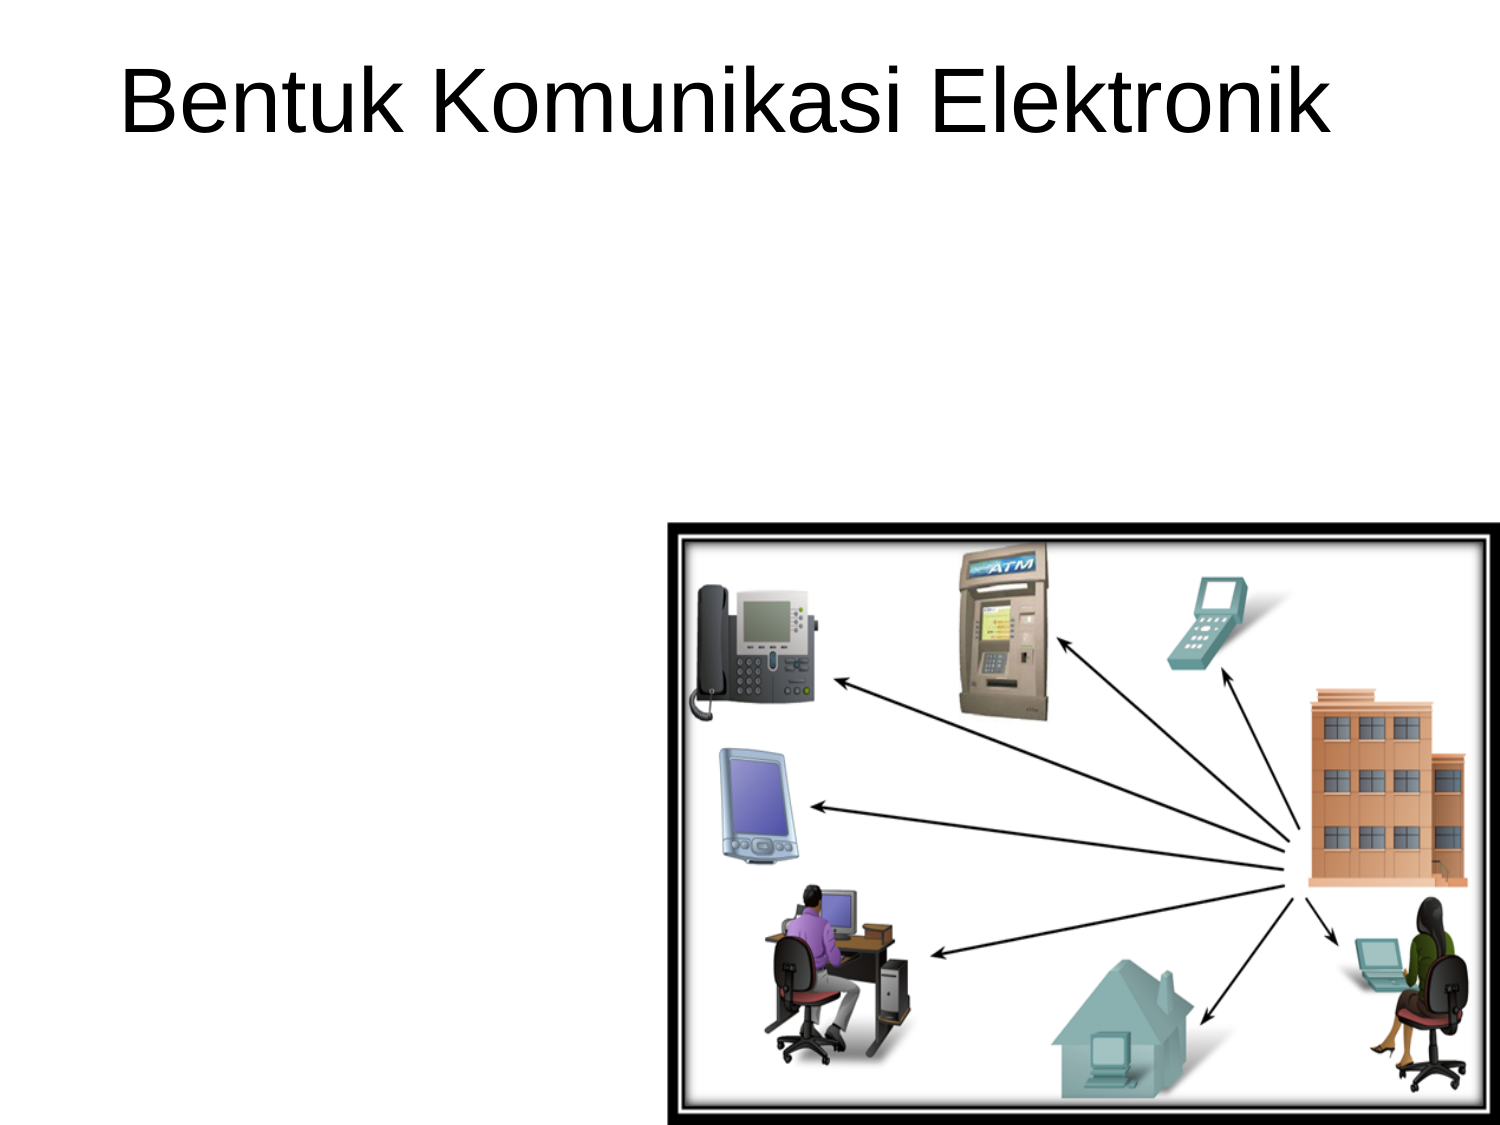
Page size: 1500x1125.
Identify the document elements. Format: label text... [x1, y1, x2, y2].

picture [666, 522, 1500, 1125]
text_box Adapun bentuk komunikasi elektronik terbagi menjadi tiga, yaitu: Komunikasi suara Komunikasi berita dan gambar Komunikasi data [100, 243, 1465, 679]
title Bentuk Komunikasi Elektronik [88, 33, 1364, 170]
